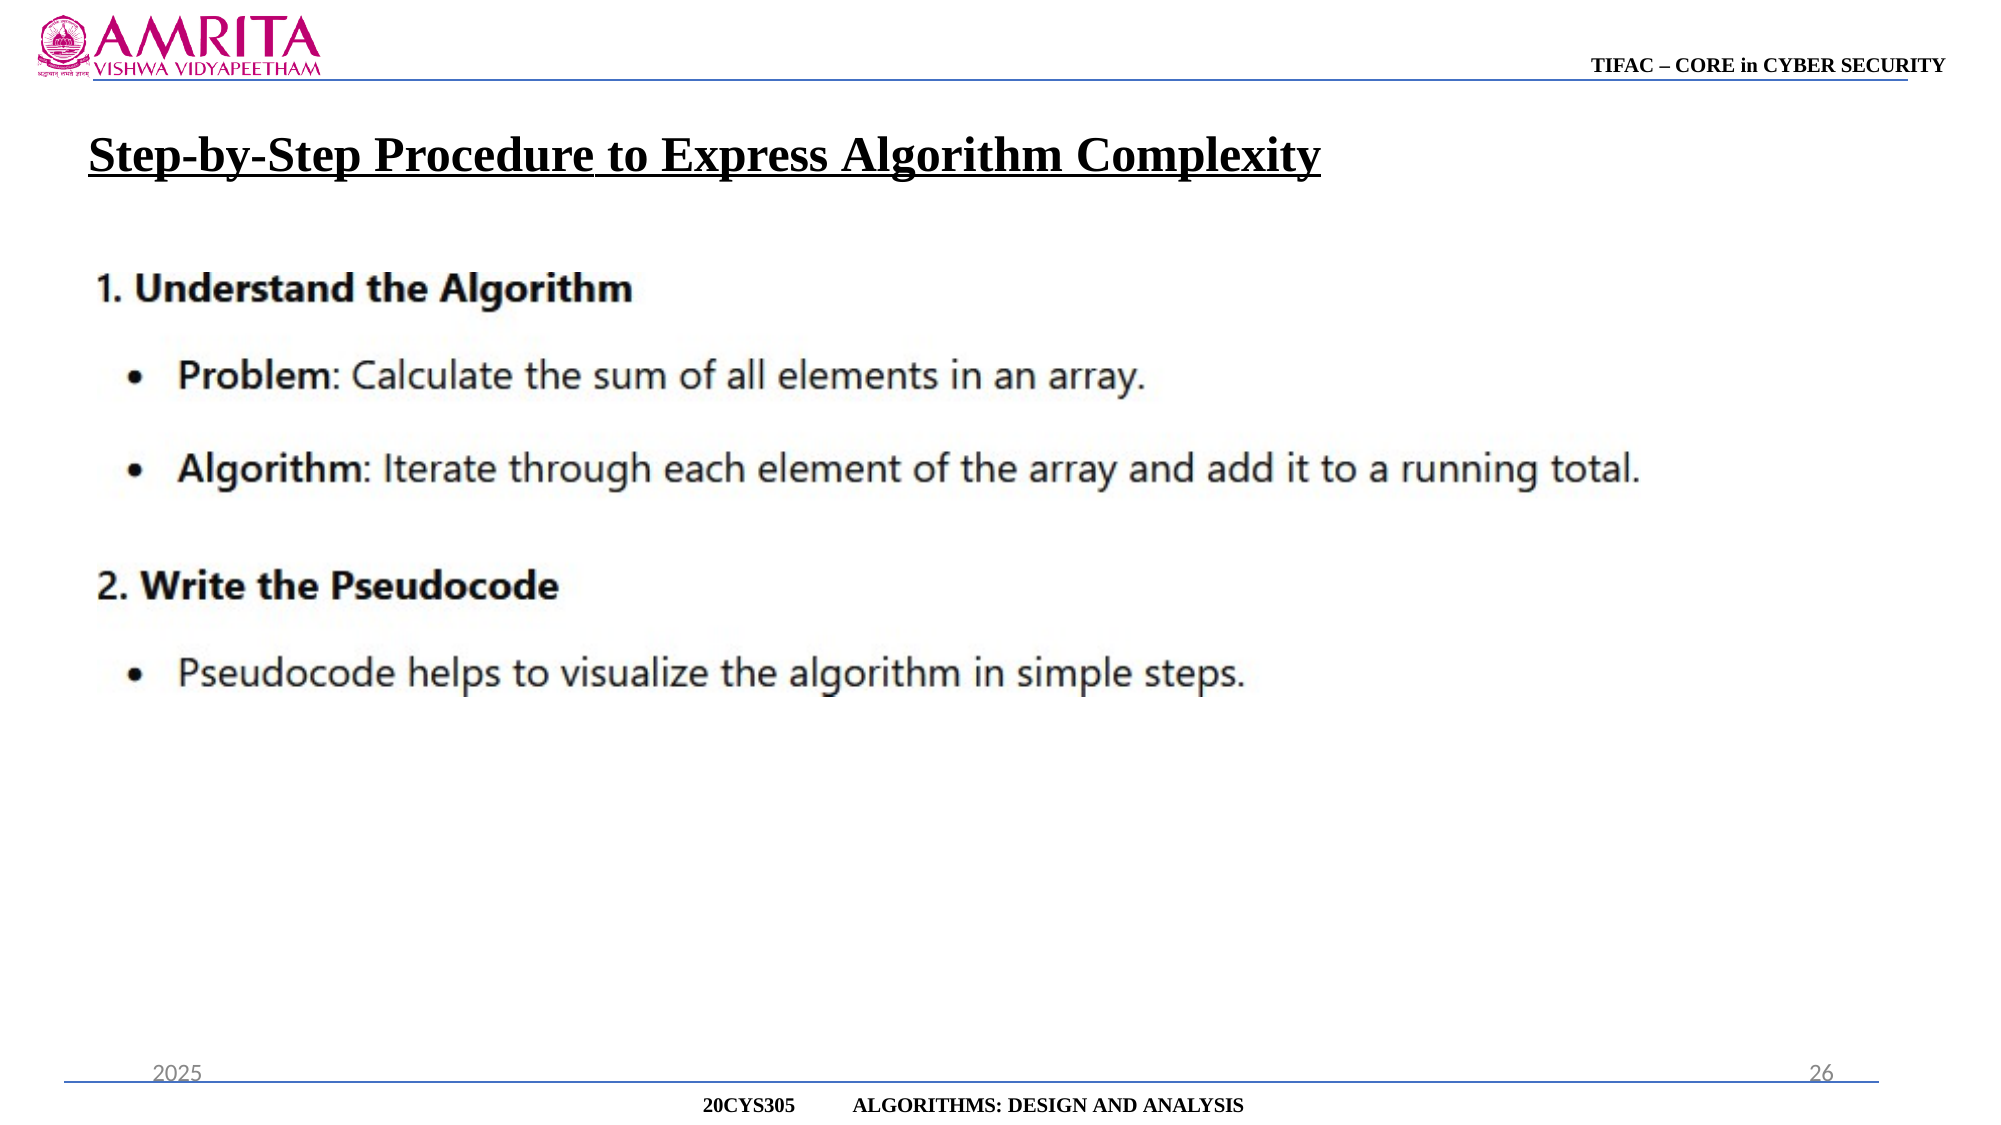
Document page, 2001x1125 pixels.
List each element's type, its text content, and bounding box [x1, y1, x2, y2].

slide_number 26 [1807, 1060, 1856, 1125]
slide_number 2025 [150, 1060, 273, 1125]
text_box ALGORITHMS: DESIGN AND ANALYSIS [850, 1091, 1253, 1117]
title Step-by-Step Procedure to Express Algorithm Complexity [29, 99, 1971, 309]
picture [97, 272, 1641, 697]
picture [36, 13, 322, 79]
text_box TIFAC – CORE in CYBER SECURITY [1589, 49, 1952, 77]
footer 20CYS305 [700, 1091, 799, 1125]
